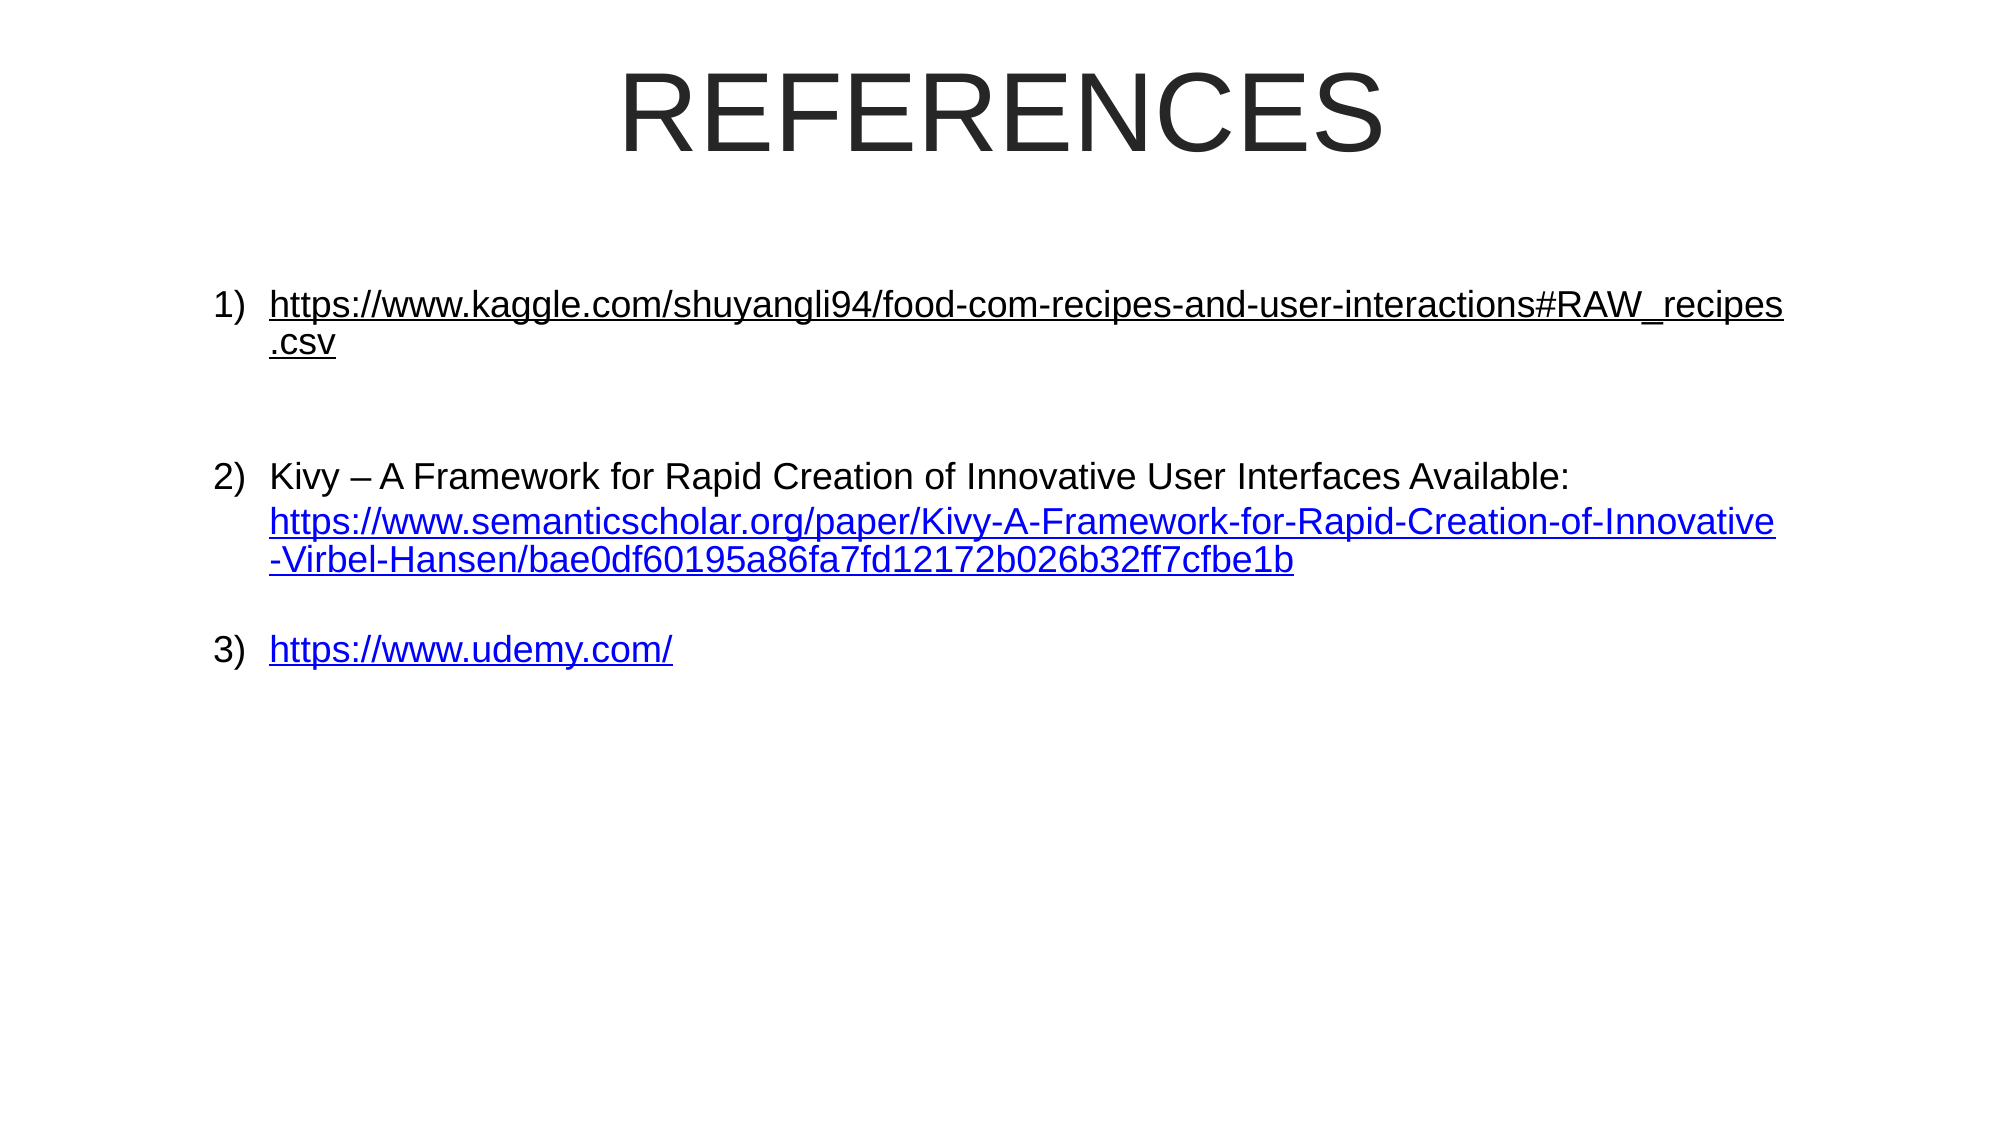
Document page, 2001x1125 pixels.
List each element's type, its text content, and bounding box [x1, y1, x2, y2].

list REFERENCES [53, 55, 1952, 175]
text_box https://www.kaggle.com/shuyangli94/food-com-recipes-and-user-interactions#RAW_recipes.csv Kivy – A Framework for Rapid Creation of Innovative User Interfaces Available: https://www.semanticscholar.org/paper/Kivy-A-Framework-for-Rapid-Creation-of-Innovative-Virbel-Hansen/bae0df60195a86fa7fd12172b026b32ff7cfbe1b https://www.udemy.com/ [198, 272, 1802, 602]
